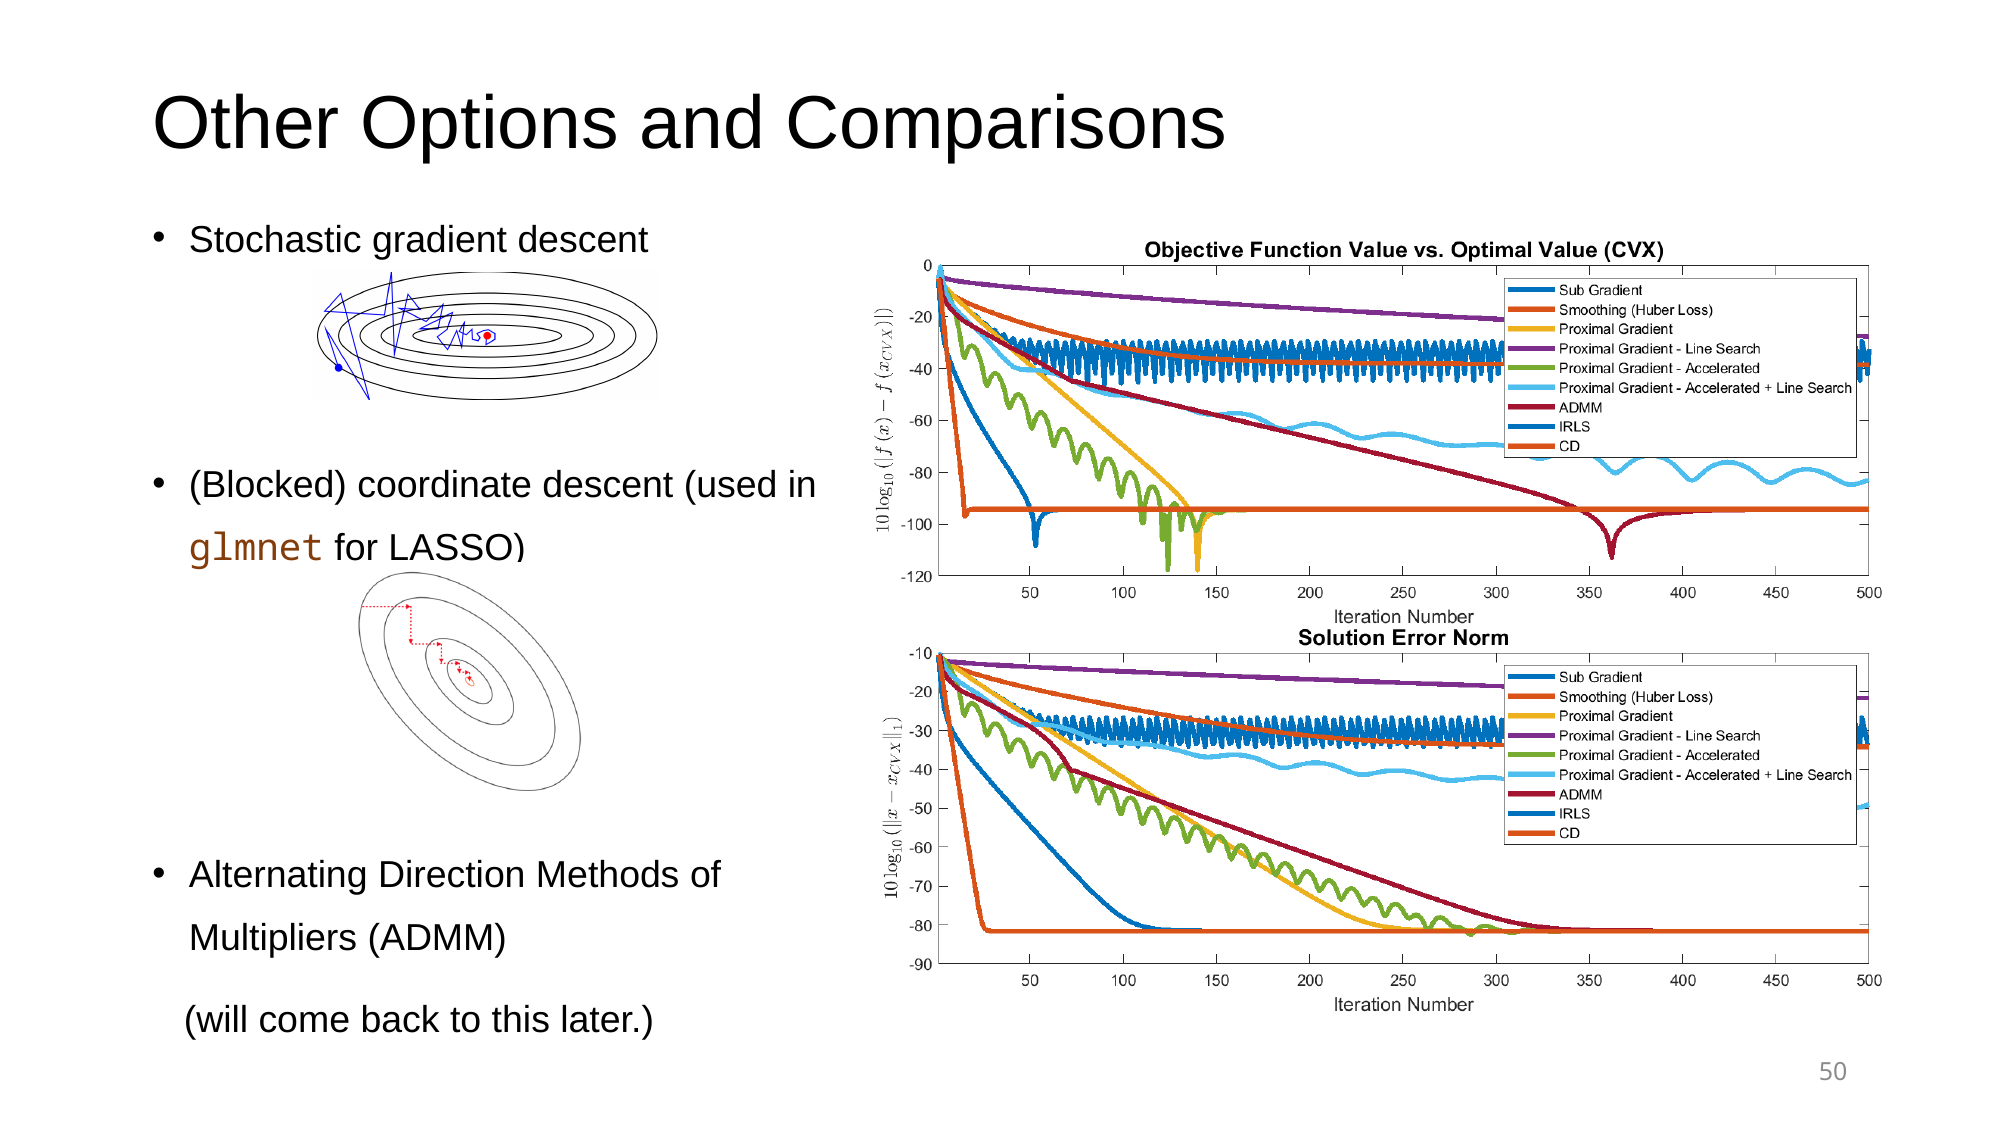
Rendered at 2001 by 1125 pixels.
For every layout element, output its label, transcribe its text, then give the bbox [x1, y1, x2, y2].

picture [836, 188, 1971, 1040]
slide_number 50 [1412, 1042, 1863, 1103]
list Stochastic gradient descent (Blocked) coordinate descent (used in glmnet for LASSO) Alternating Direction Methods of Multipliers (ADMM) (will come back to this later.) [137, 188, 866, 1050]
picture [313, 269, 661, 400]
title Other Options and Comparisons [137, 59, 1863, 188]
picture [331, 562, 595, 799]
